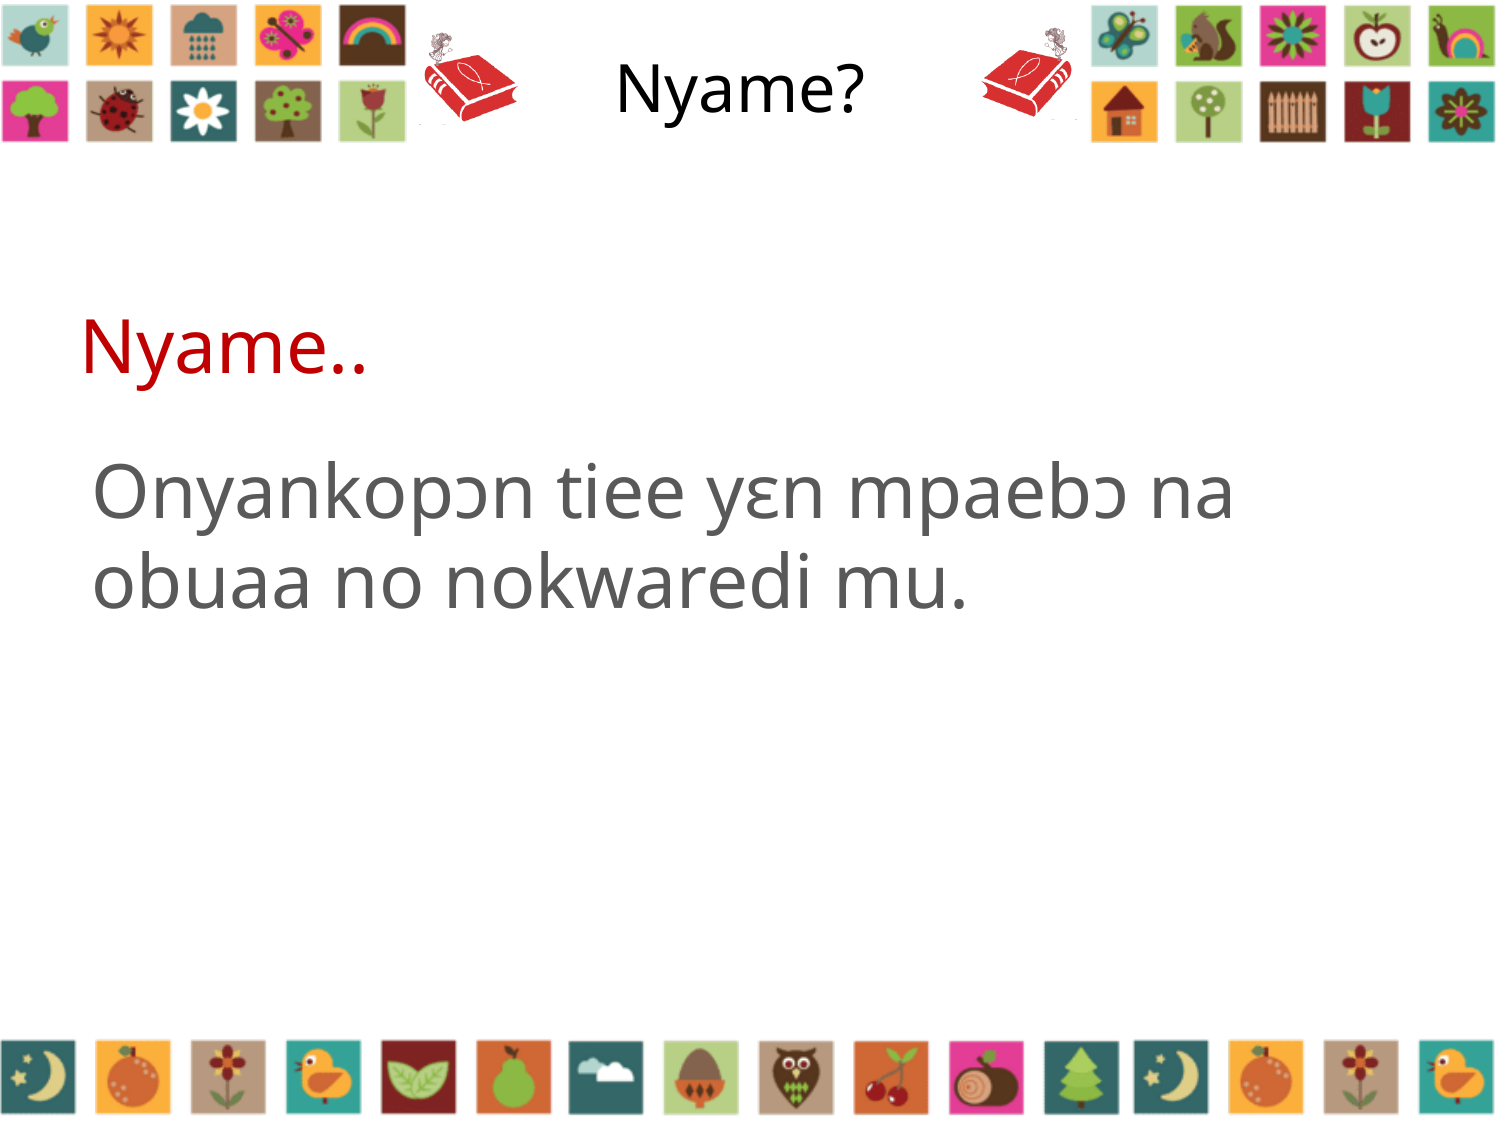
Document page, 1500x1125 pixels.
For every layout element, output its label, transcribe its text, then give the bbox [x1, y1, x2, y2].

text_box Onyankopɔn tiee yɛn mpaebɔ na obuaa no nokwaredi mu. [76, 436, 1424, 632]
text_box Nyame.. [64, 290, 1412, 396]
picture [0, 3, 550, 150]
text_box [0, 1028, 1500, 1118]
text_box Nyame? [544, 38, 1078, 134]
picture [950, 3, 1500, 150]
